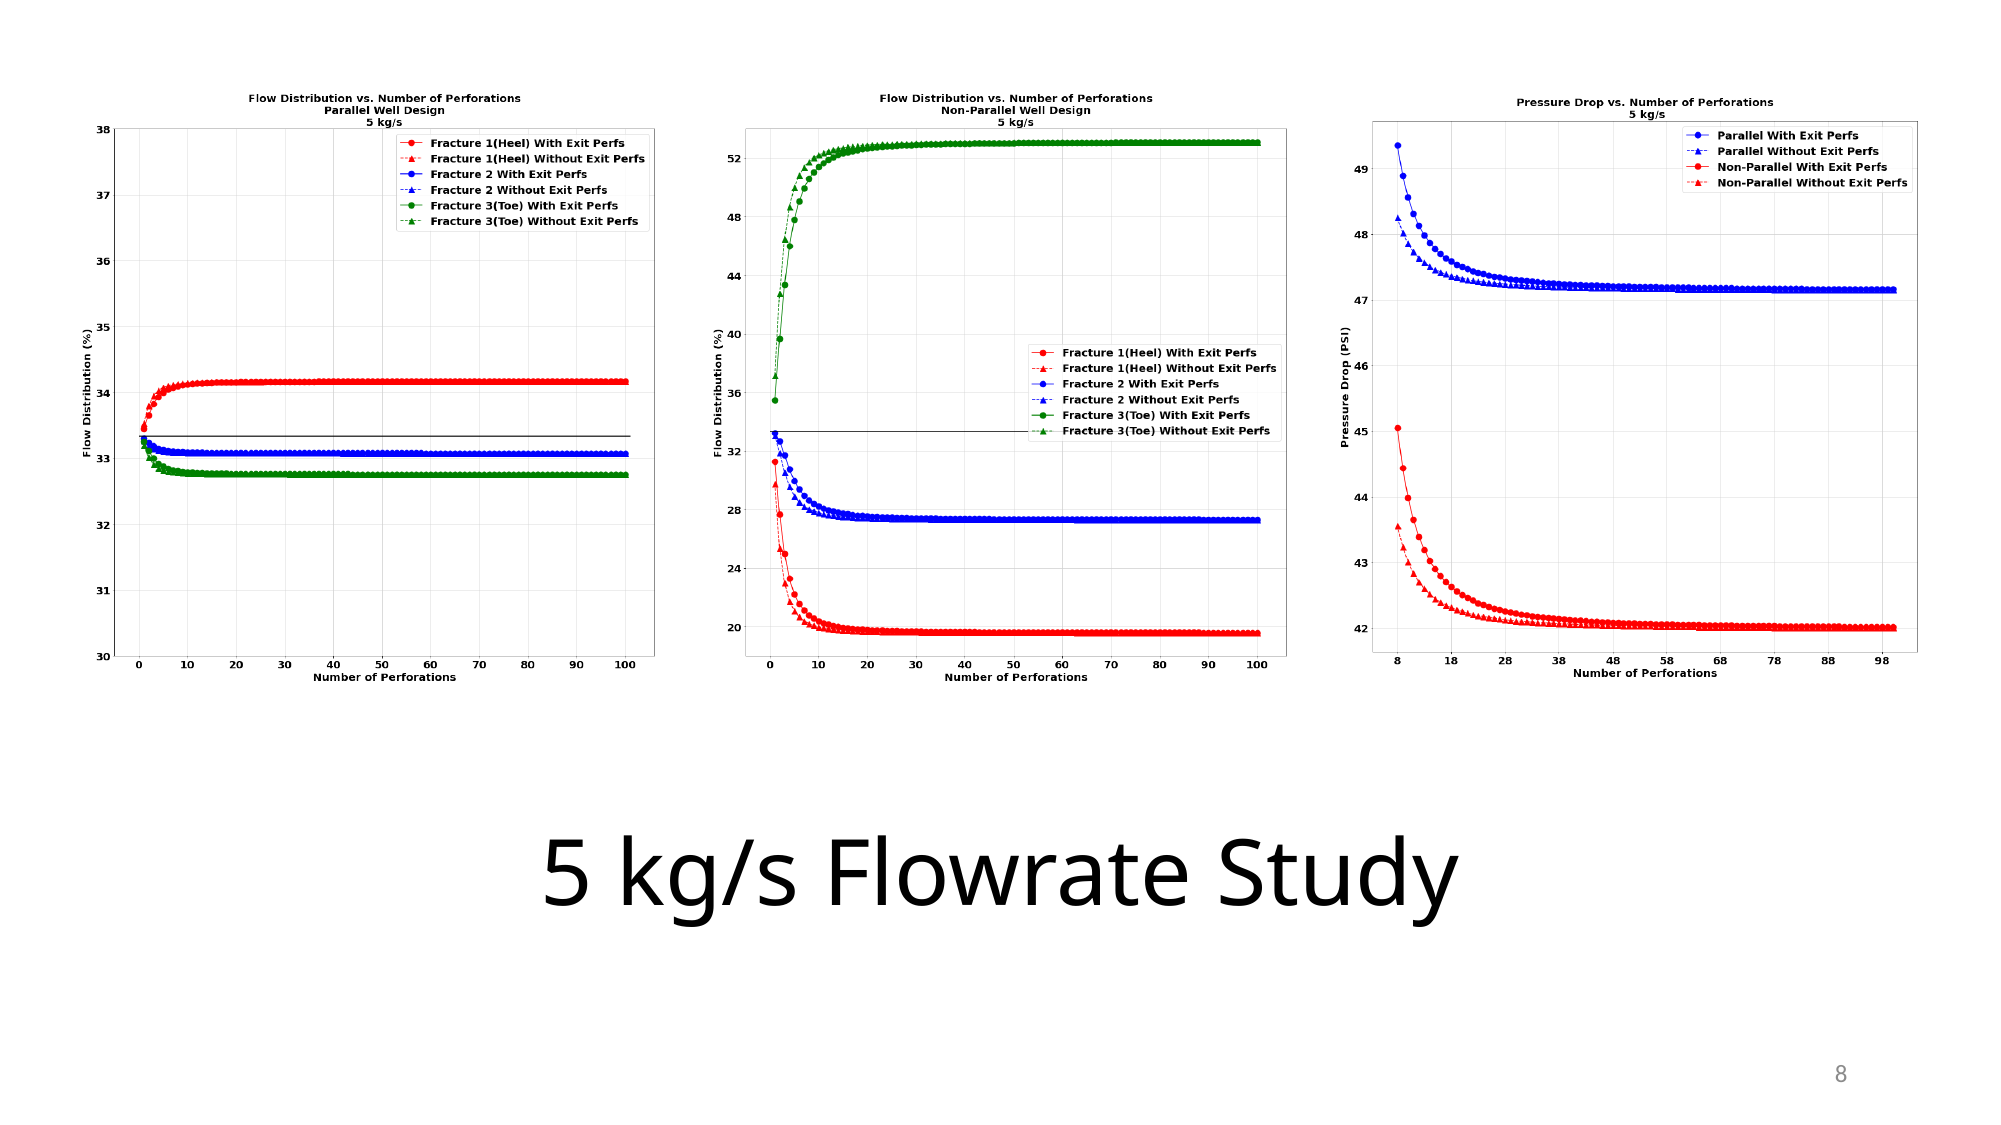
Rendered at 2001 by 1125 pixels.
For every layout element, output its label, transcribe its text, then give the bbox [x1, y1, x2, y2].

picture [710, 90, 1290, 686]
picture [79, 90, 658, 686]
text_box 5 kg/s Flowrate Study [105, 749, 1895, 933]
picture [1337, 94, 1921, 682]
slide_number 8 [1412, 1042, 1863, 1103]
